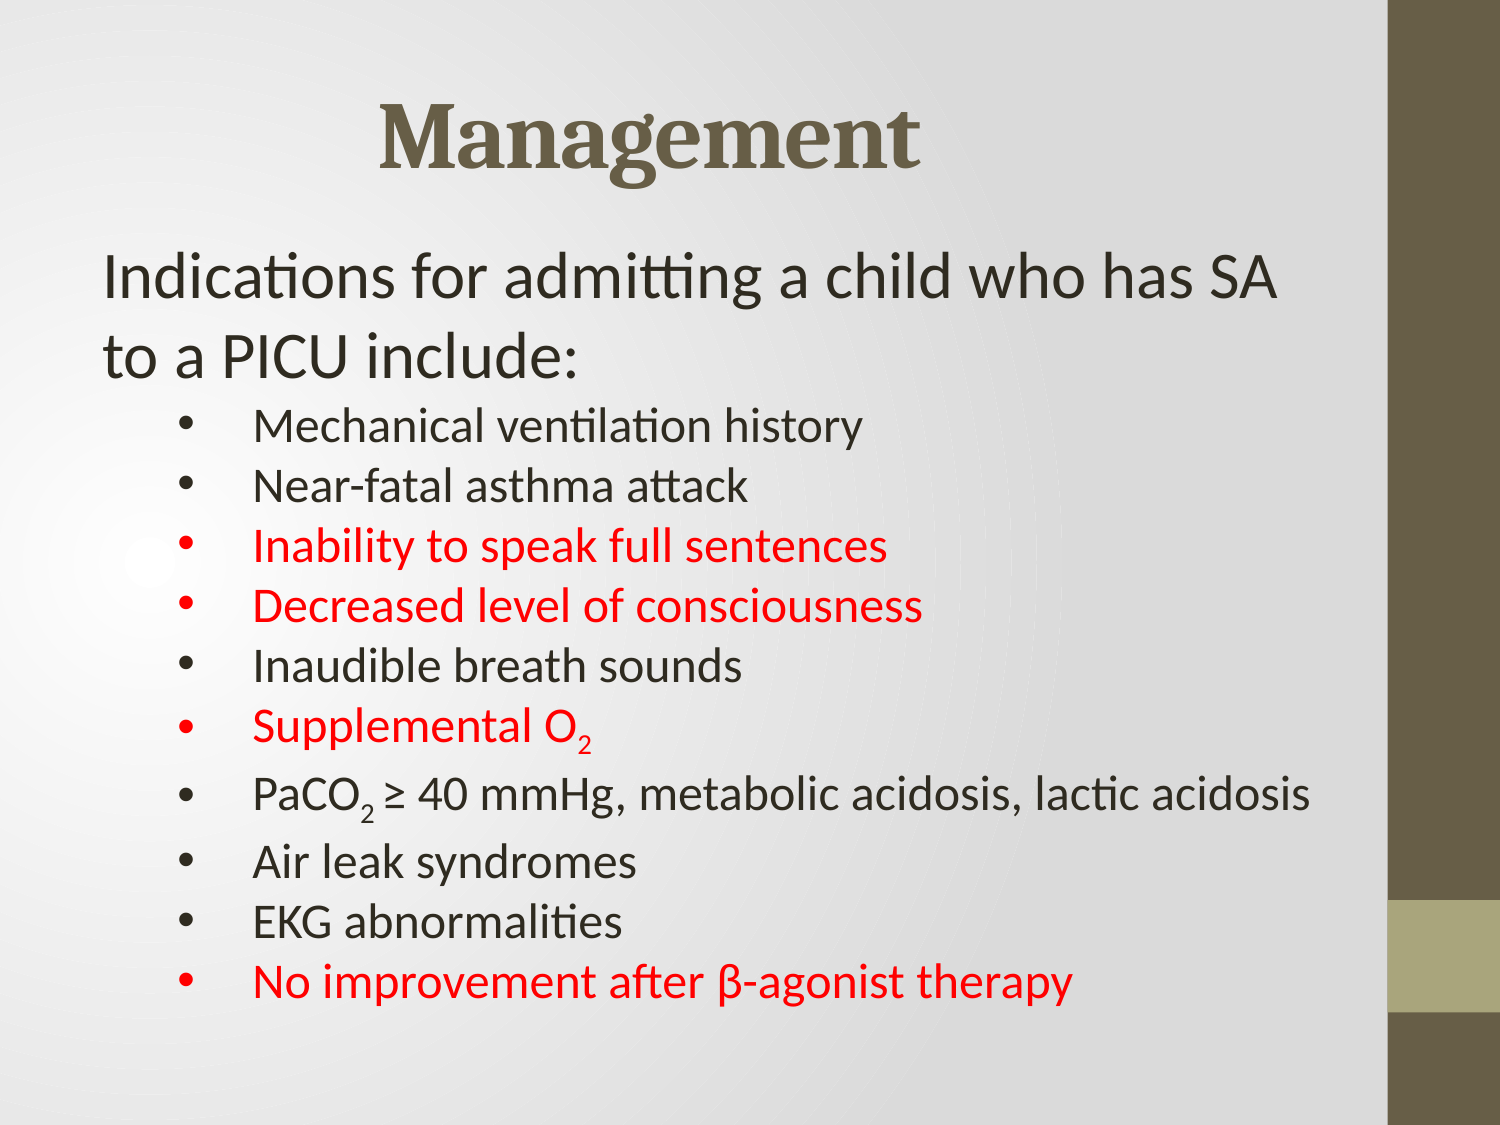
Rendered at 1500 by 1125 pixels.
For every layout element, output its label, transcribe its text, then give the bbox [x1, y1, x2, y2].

text_box Indications for admitting a child who has SA to a PICU include: Mechanical ventilation history Near-fatal asthma attack Inability to speak full sentences Decreased level of consciousness Inaudible breath sounds Supplemental O2 PaCO2 ≥ 40 mmHg, metabolic acidosis, lactic acidosis Air leak syndromes EKG abnormalities No improvement after β-agonist therapy [87, 224, 1350, 1092]
title Management [50, 35, 1250, 225]
